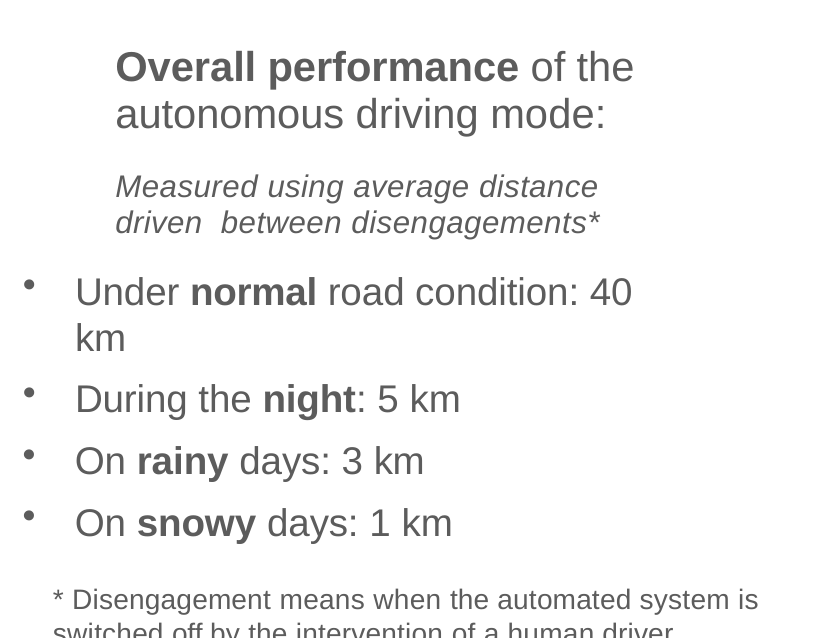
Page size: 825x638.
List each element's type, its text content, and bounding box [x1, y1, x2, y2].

text_box Measured using average distance driven between disengagements* Under normal road condition: 40 km During the night: 5 km On rainy days: 3 km On snowy days: 1 km * Disengagement means when the automated system is switched off by the intervention of a human driver [20, 161, 769, 638]
title Overall performance of the autonomous driving mode: [47, 36, 778, 149]
